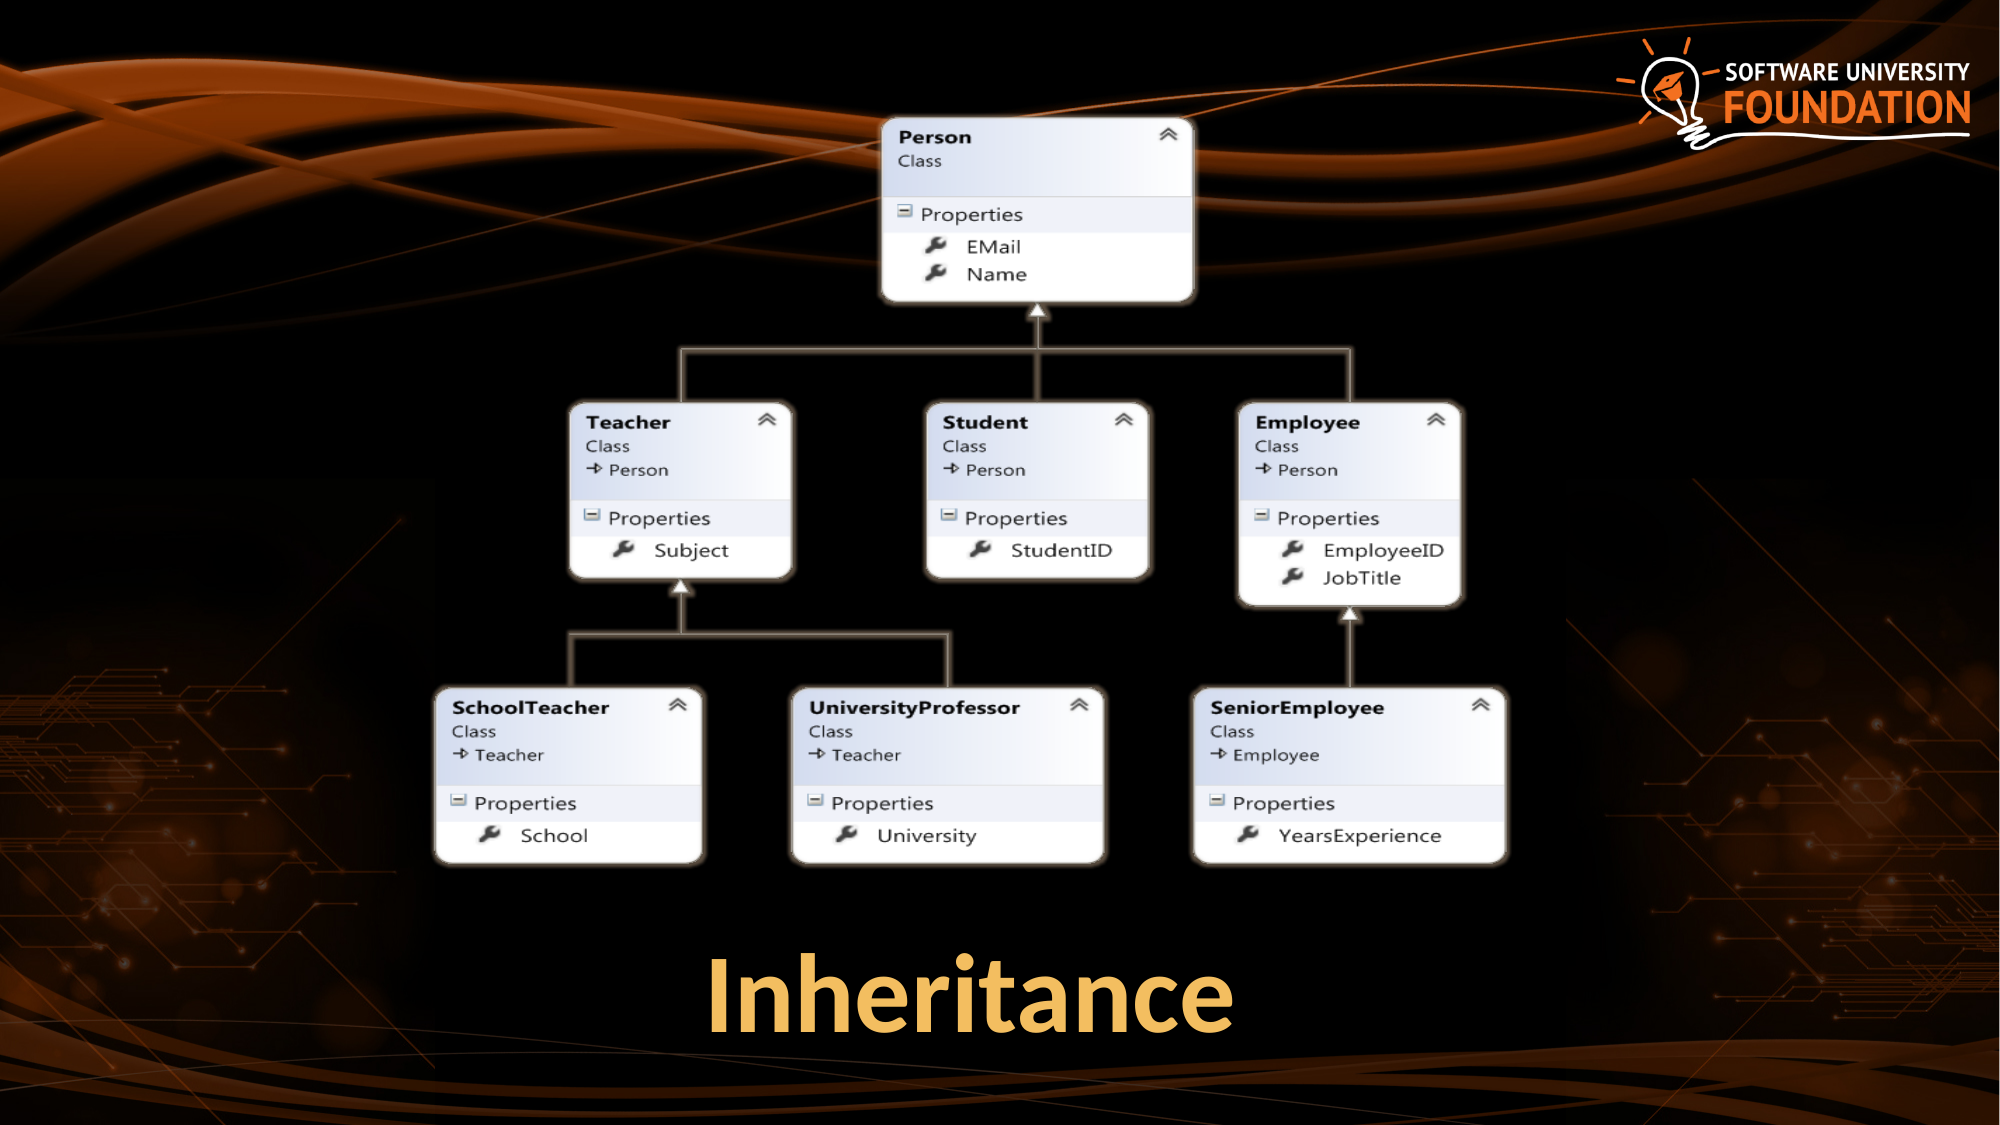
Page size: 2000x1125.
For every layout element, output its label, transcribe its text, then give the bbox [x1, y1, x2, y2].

title Inheritance [237, 927, 1704, 1063]
picture [0, 0, 2000, 1125]
